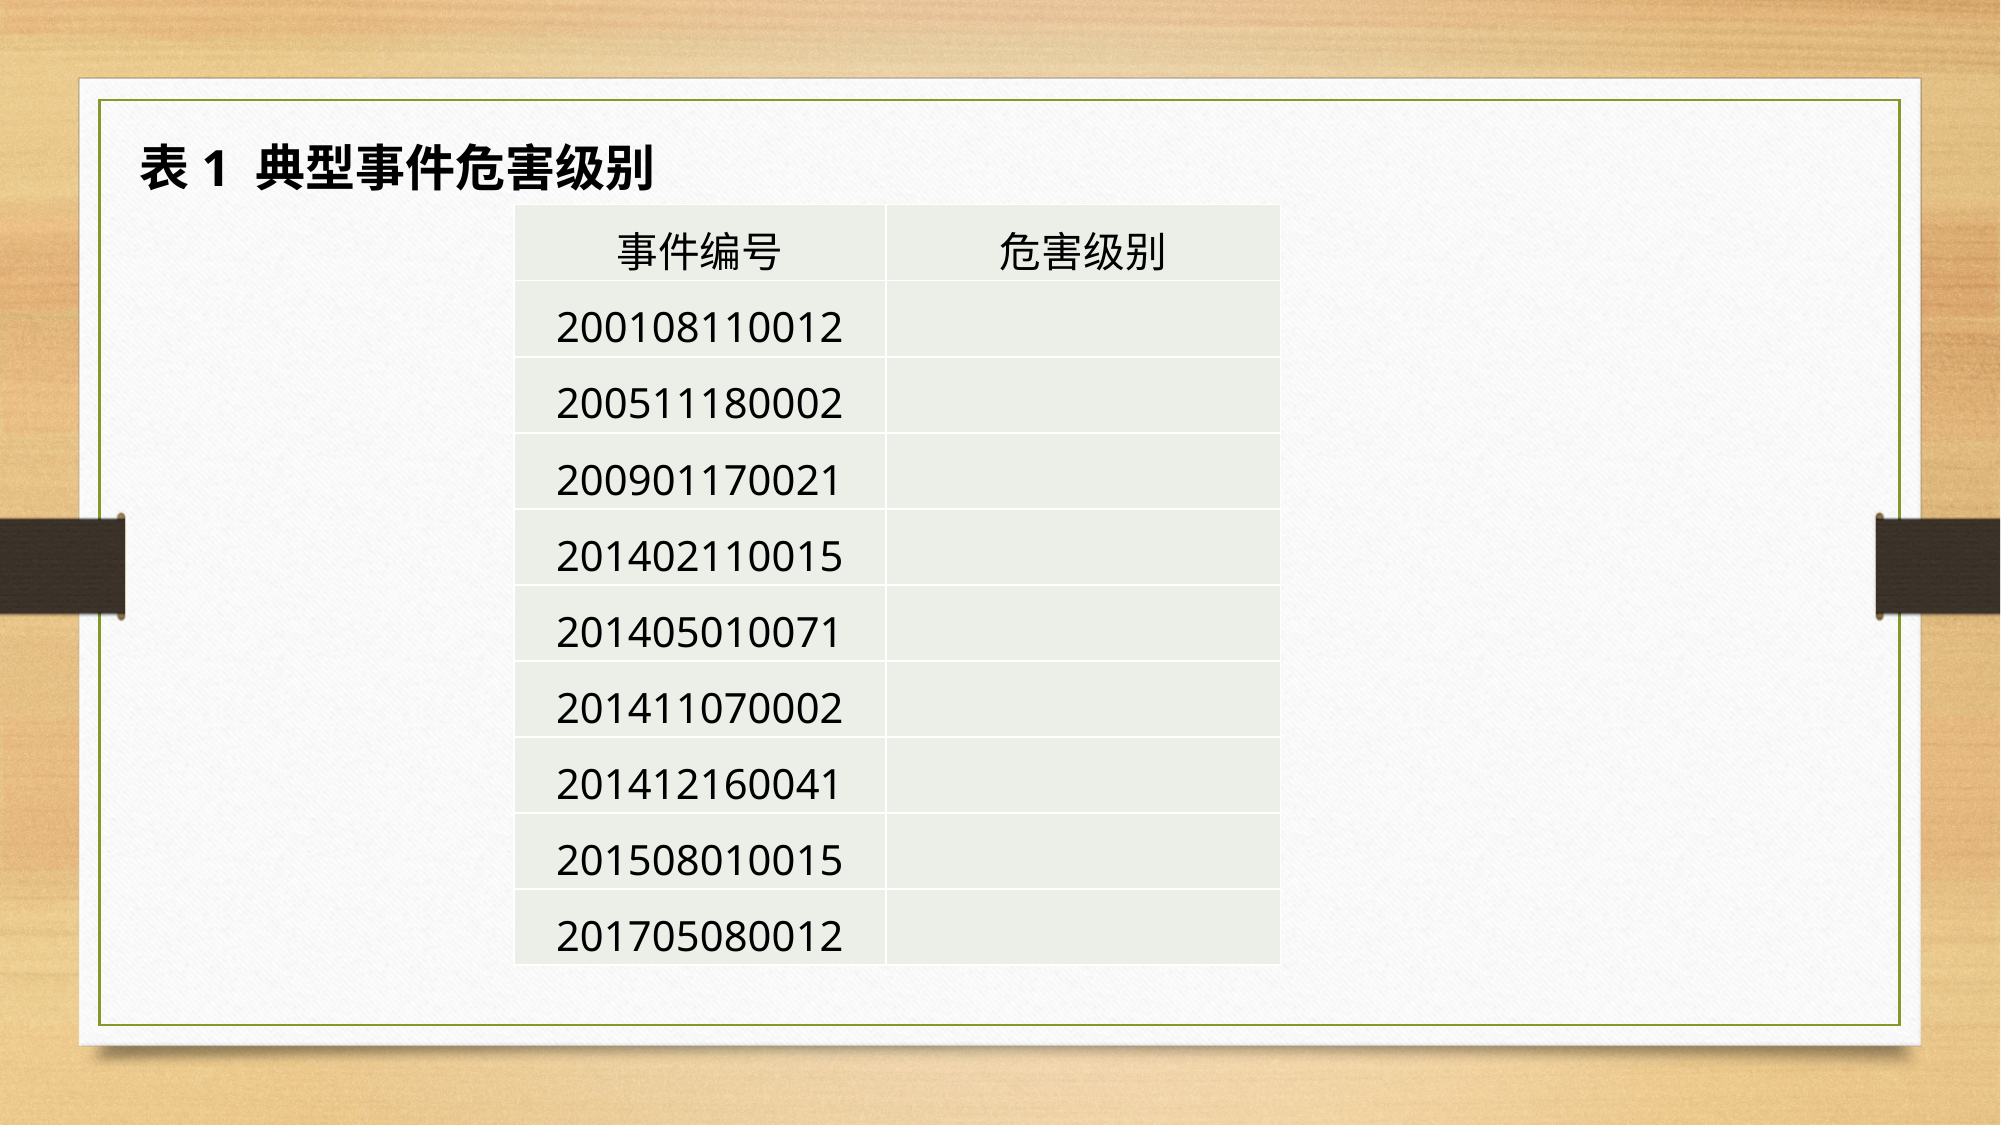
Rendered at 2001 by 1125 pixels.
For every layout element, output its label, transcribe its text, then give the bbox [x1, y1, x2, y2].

table_cell [887, 281, 1280, 356]
table_cell [887, 510, 1280, 584]
table_cell 201705080012 [515, 890, 885, 964]
text_box 表1 典型事件危害级别 [124, 129, 712, 205]
table_cell 201508010015 [515, 814, 885, 888]
table_header 事件编号 [515, 205, 885, 280]
table_cell [887, 890, 1280, 964]
table_cell [887, 814, 1280, 888]
table_cell 201411070002 [515, 662, 885, 736]
table_cell [887, 358, 1280, 432]
table_cell [887, 738, 1280, 812]
table_cell 201402110015 [515, 510, 885, 584]
table_cell 200901170021 [515, 434, 885, 508]
table_cell [887, 586, 1280, 660]
table_cell 200511180002 [515, 358, 885, 432]
picture [0, 0, 2001, 1125]
table_cell 201412160041 [515, 738, 885, 812]
table_cell 201405010071 [515, 586, 885, 660]
table_cell 200108110012 [515, 281, 885, 356]
table_header 危害级别 [887, 205, 1280, 280]
table_cell [887, 434, 1280, 508]
table_cell [887, 662, 1280, 736]
